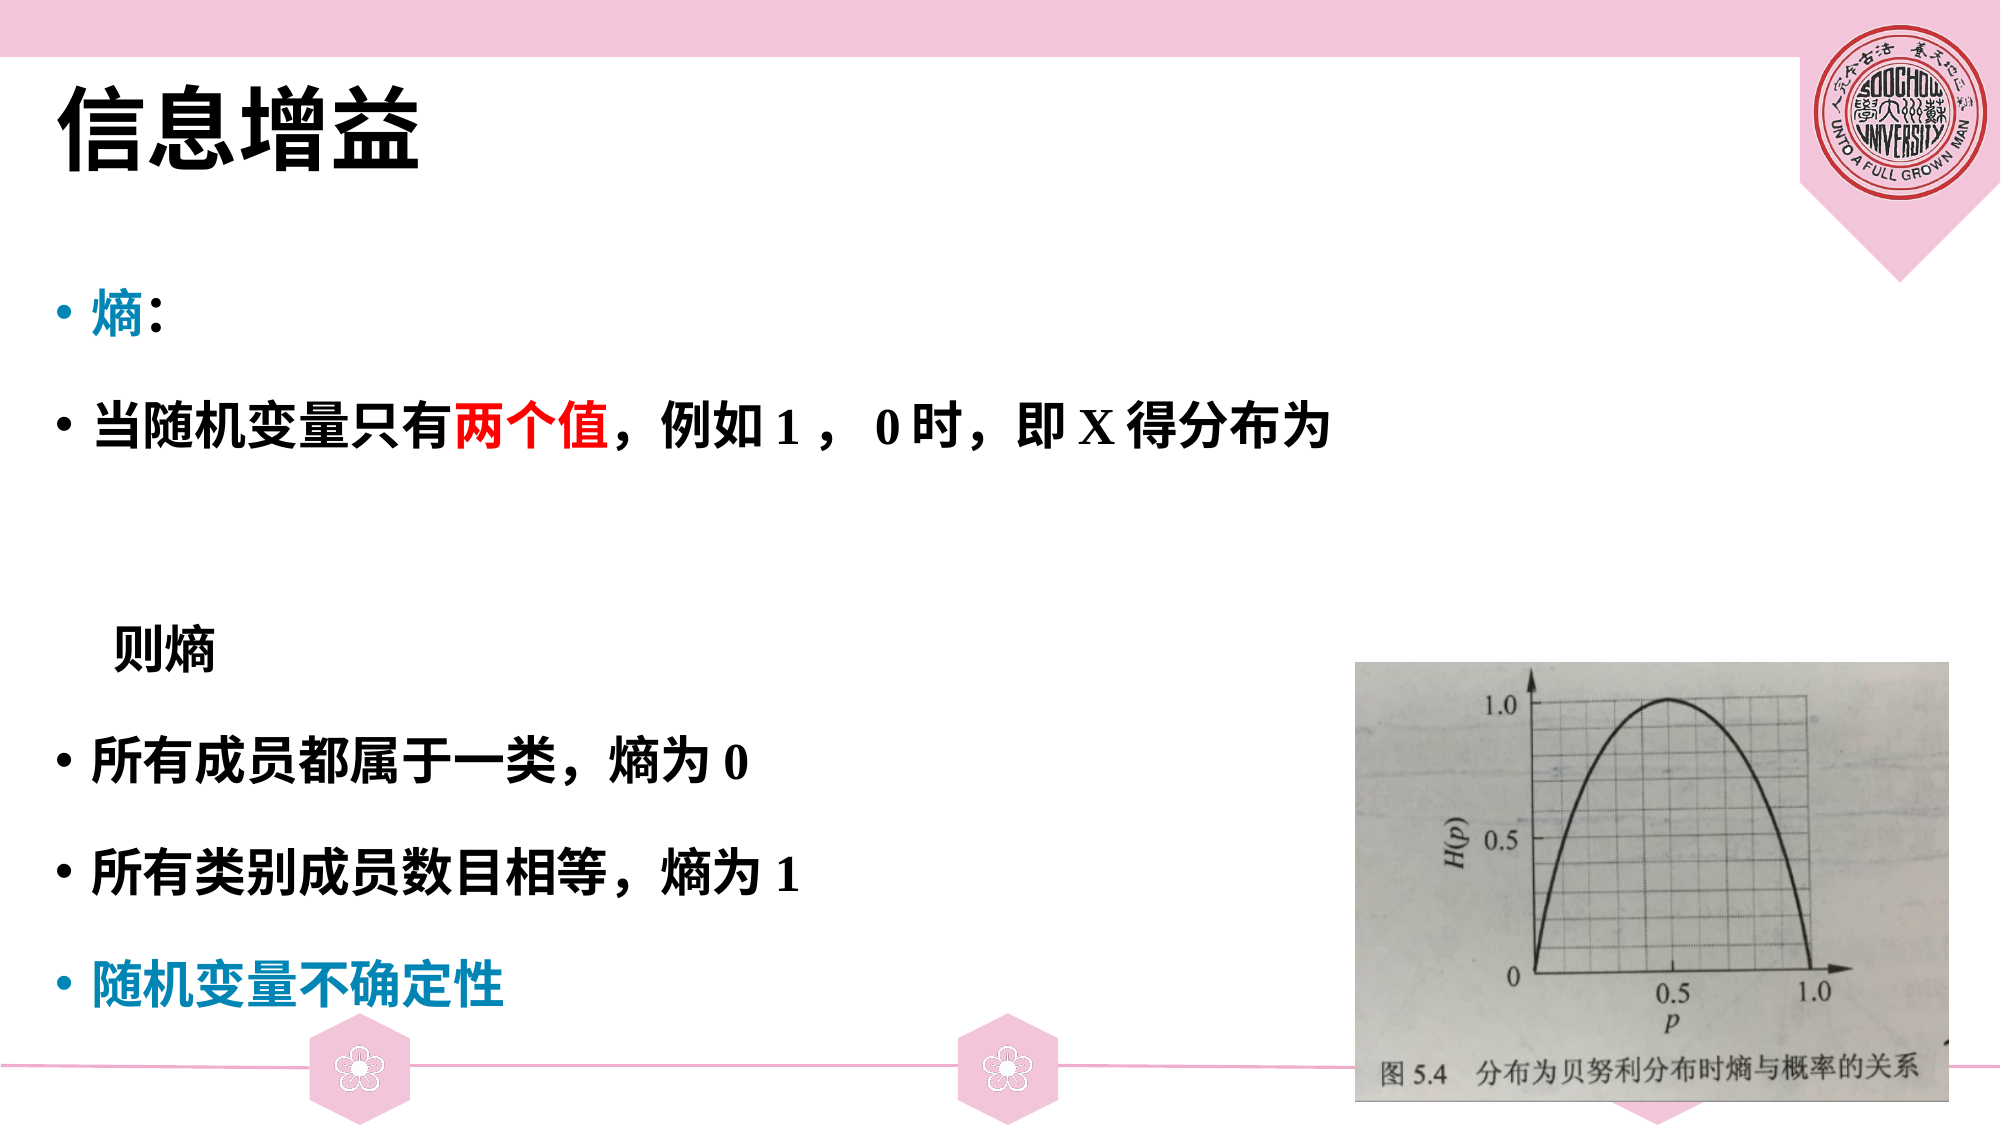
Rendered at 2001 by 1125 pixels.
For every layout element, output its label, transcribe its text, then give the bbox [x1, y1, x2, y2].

title 信息增益 [40, 25, 1766, 243]
picture [331, 1043, 387, 1093]
picture [1811, 23, 1989, 202]
picture [1355, 662, 1949, 1102]
picture [979, 1043, 1035, 1093]
